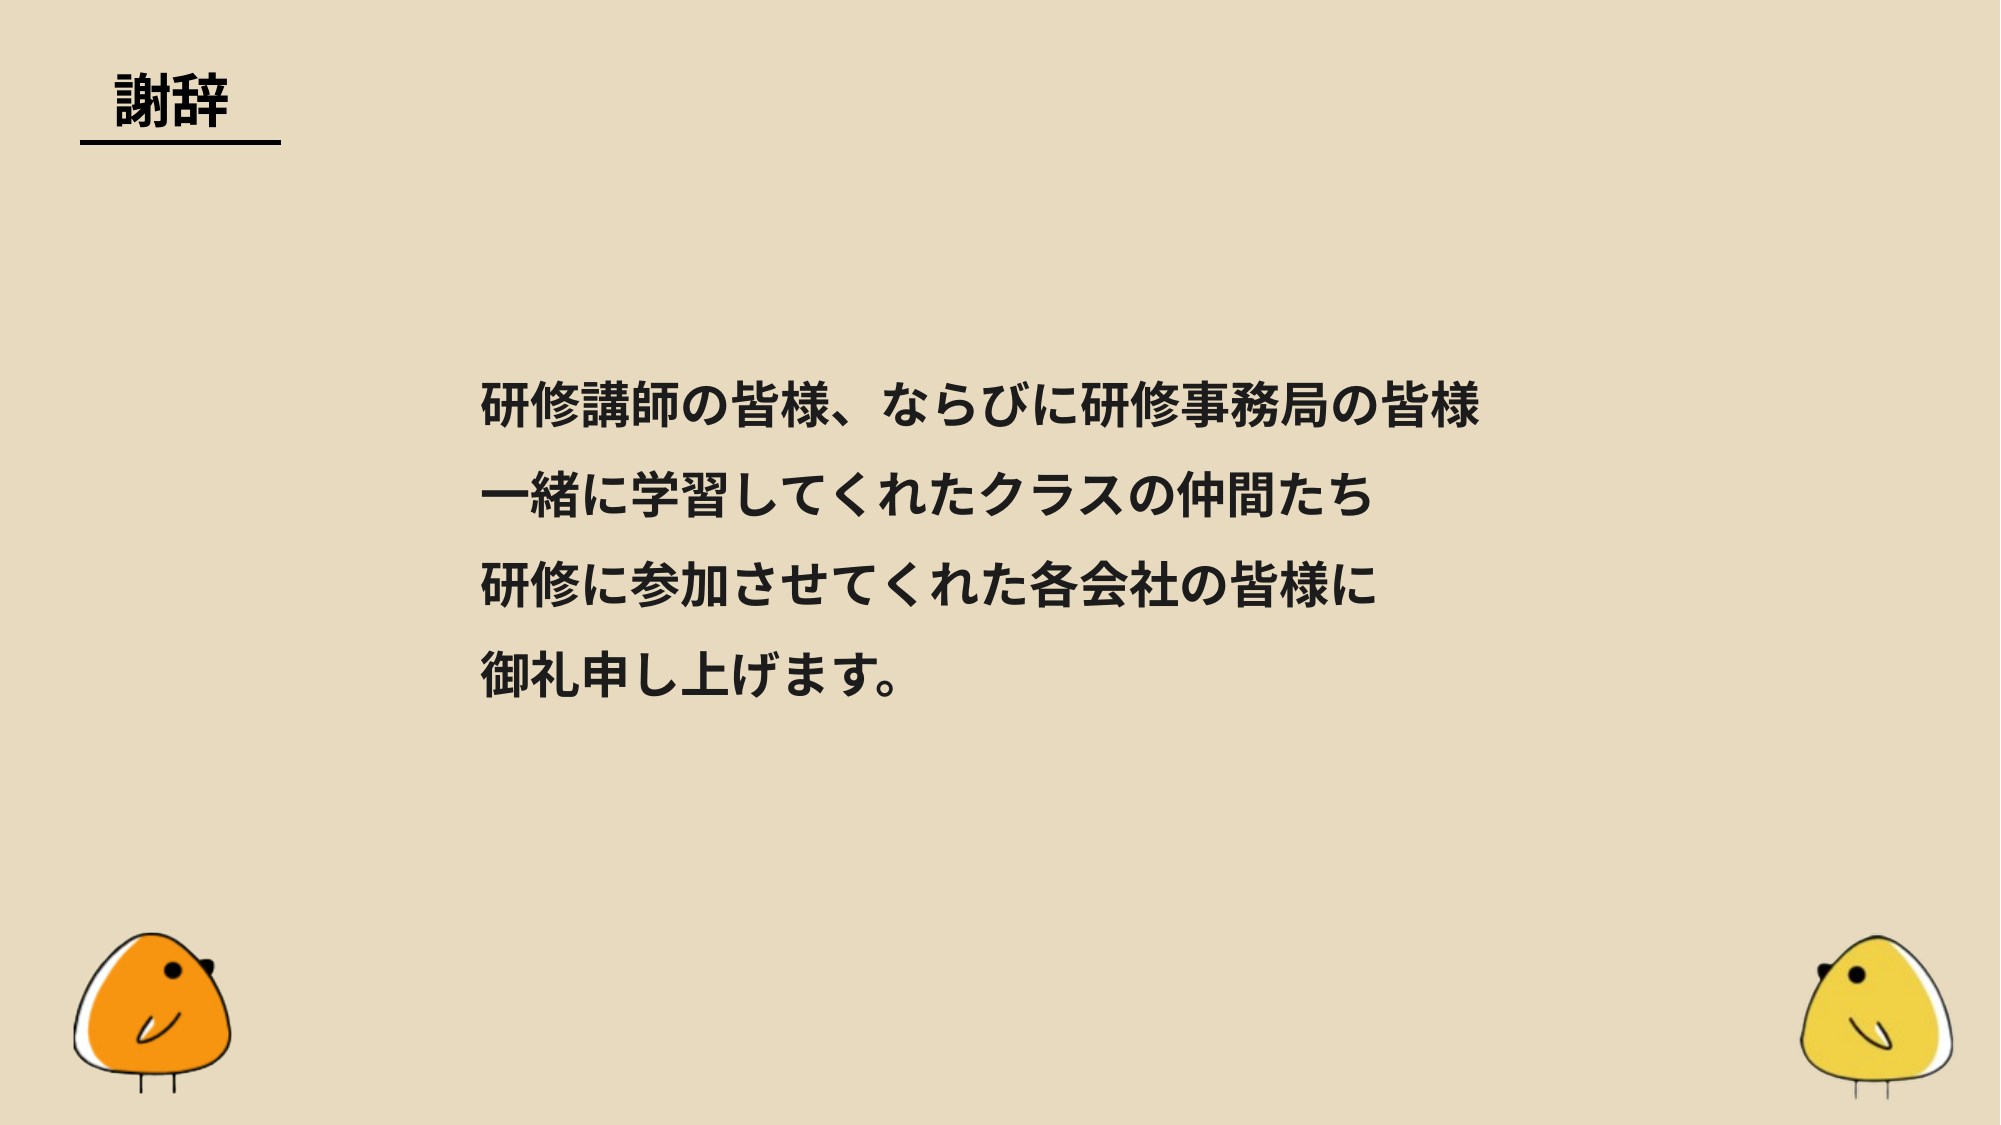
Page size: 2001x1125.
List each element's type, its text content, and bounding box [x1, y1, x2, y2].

picture [32, 892, 265, 1125]
text_box 研修講師の皆様、ならびに研修事務局の皆様 一緒に学習してくれたクラスの仲間たち 研修に参加させてくれた各会社の皆様に 御礼申し上げます。 [466, 336, 1571, 711]
text_box 謝辞 [98, 56, 392, 142]
picture [1778, 925, 1968, 1106]
